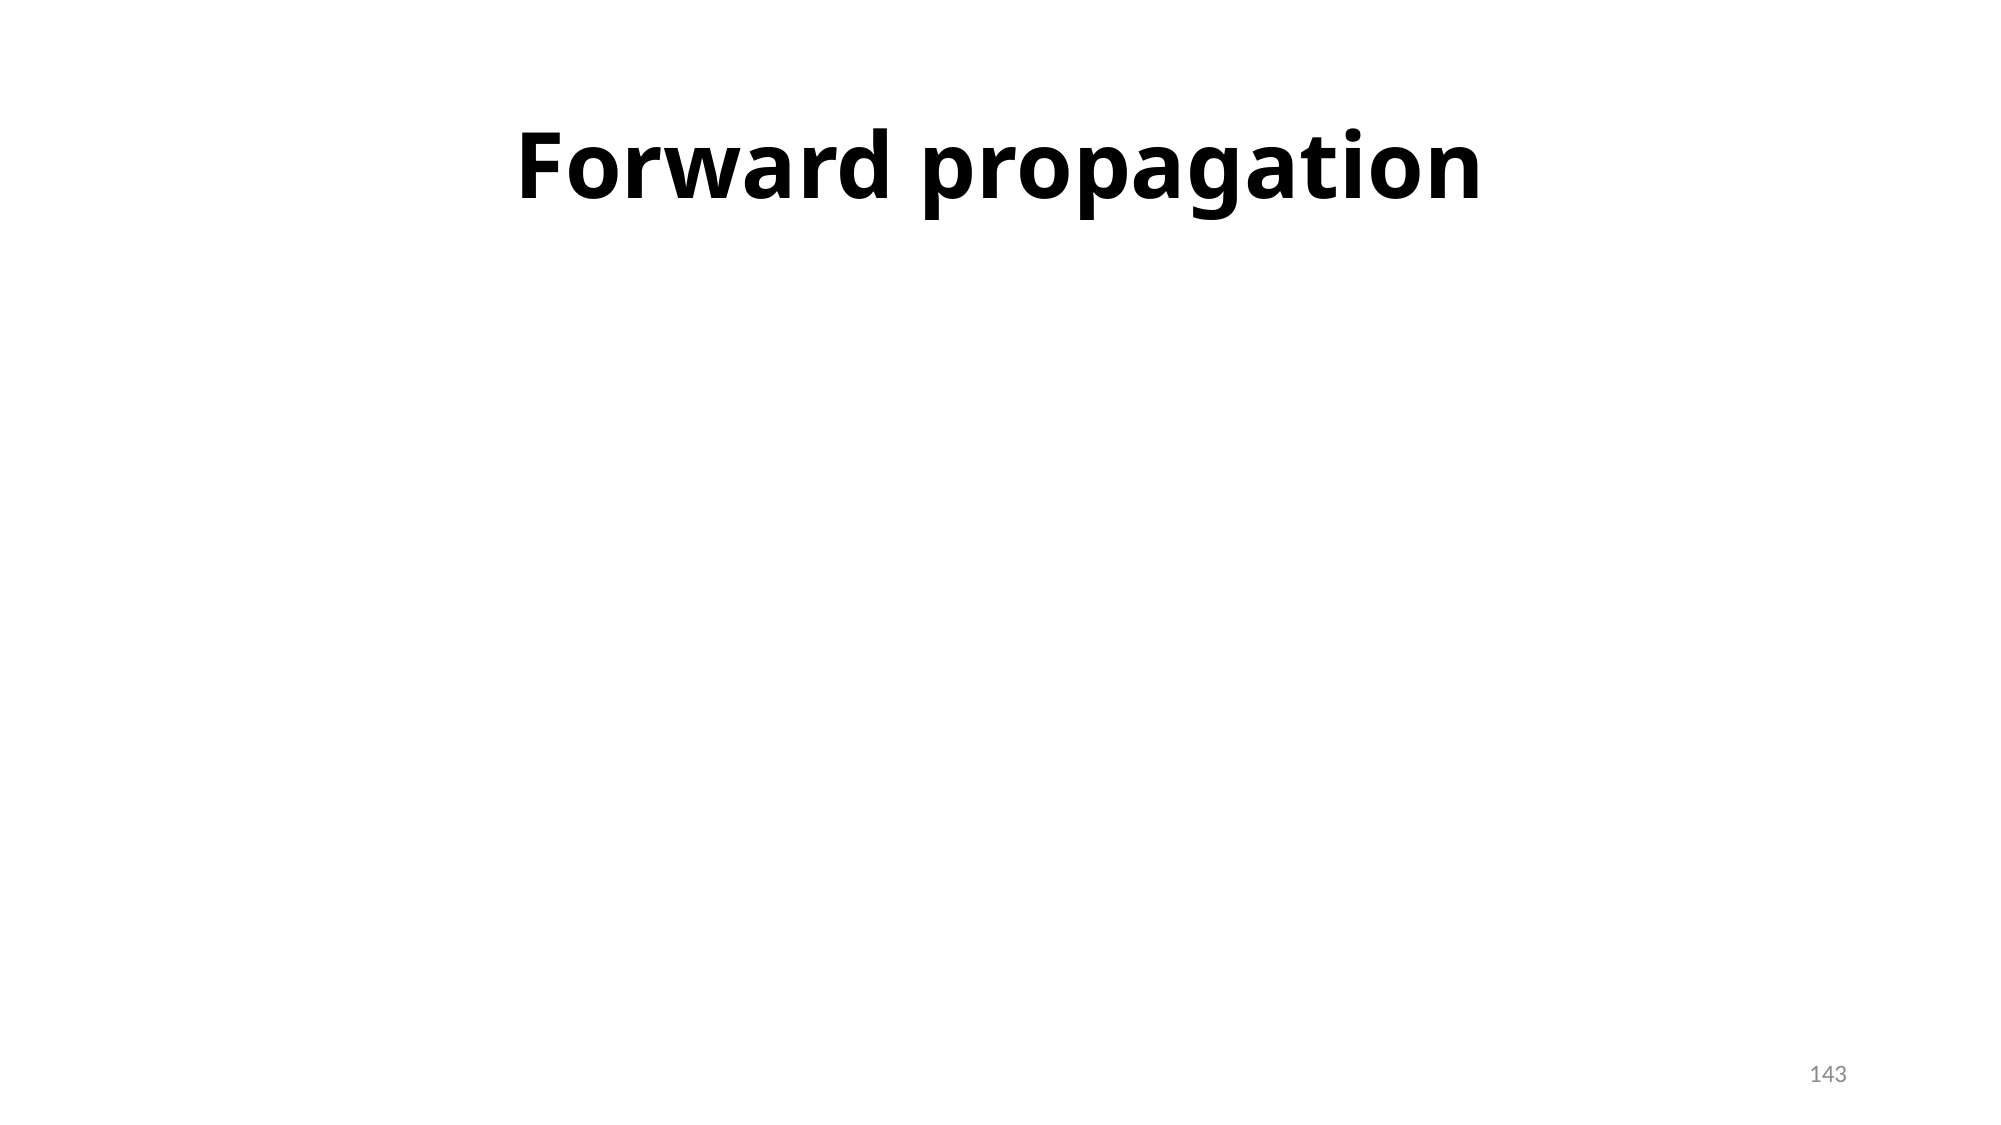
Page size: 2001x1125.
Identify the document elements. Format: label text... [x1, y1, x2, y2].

title Forward propagation [137, 59, 1863, 278]
slide_number 143 [1412, 1042, 1863, 1103]
